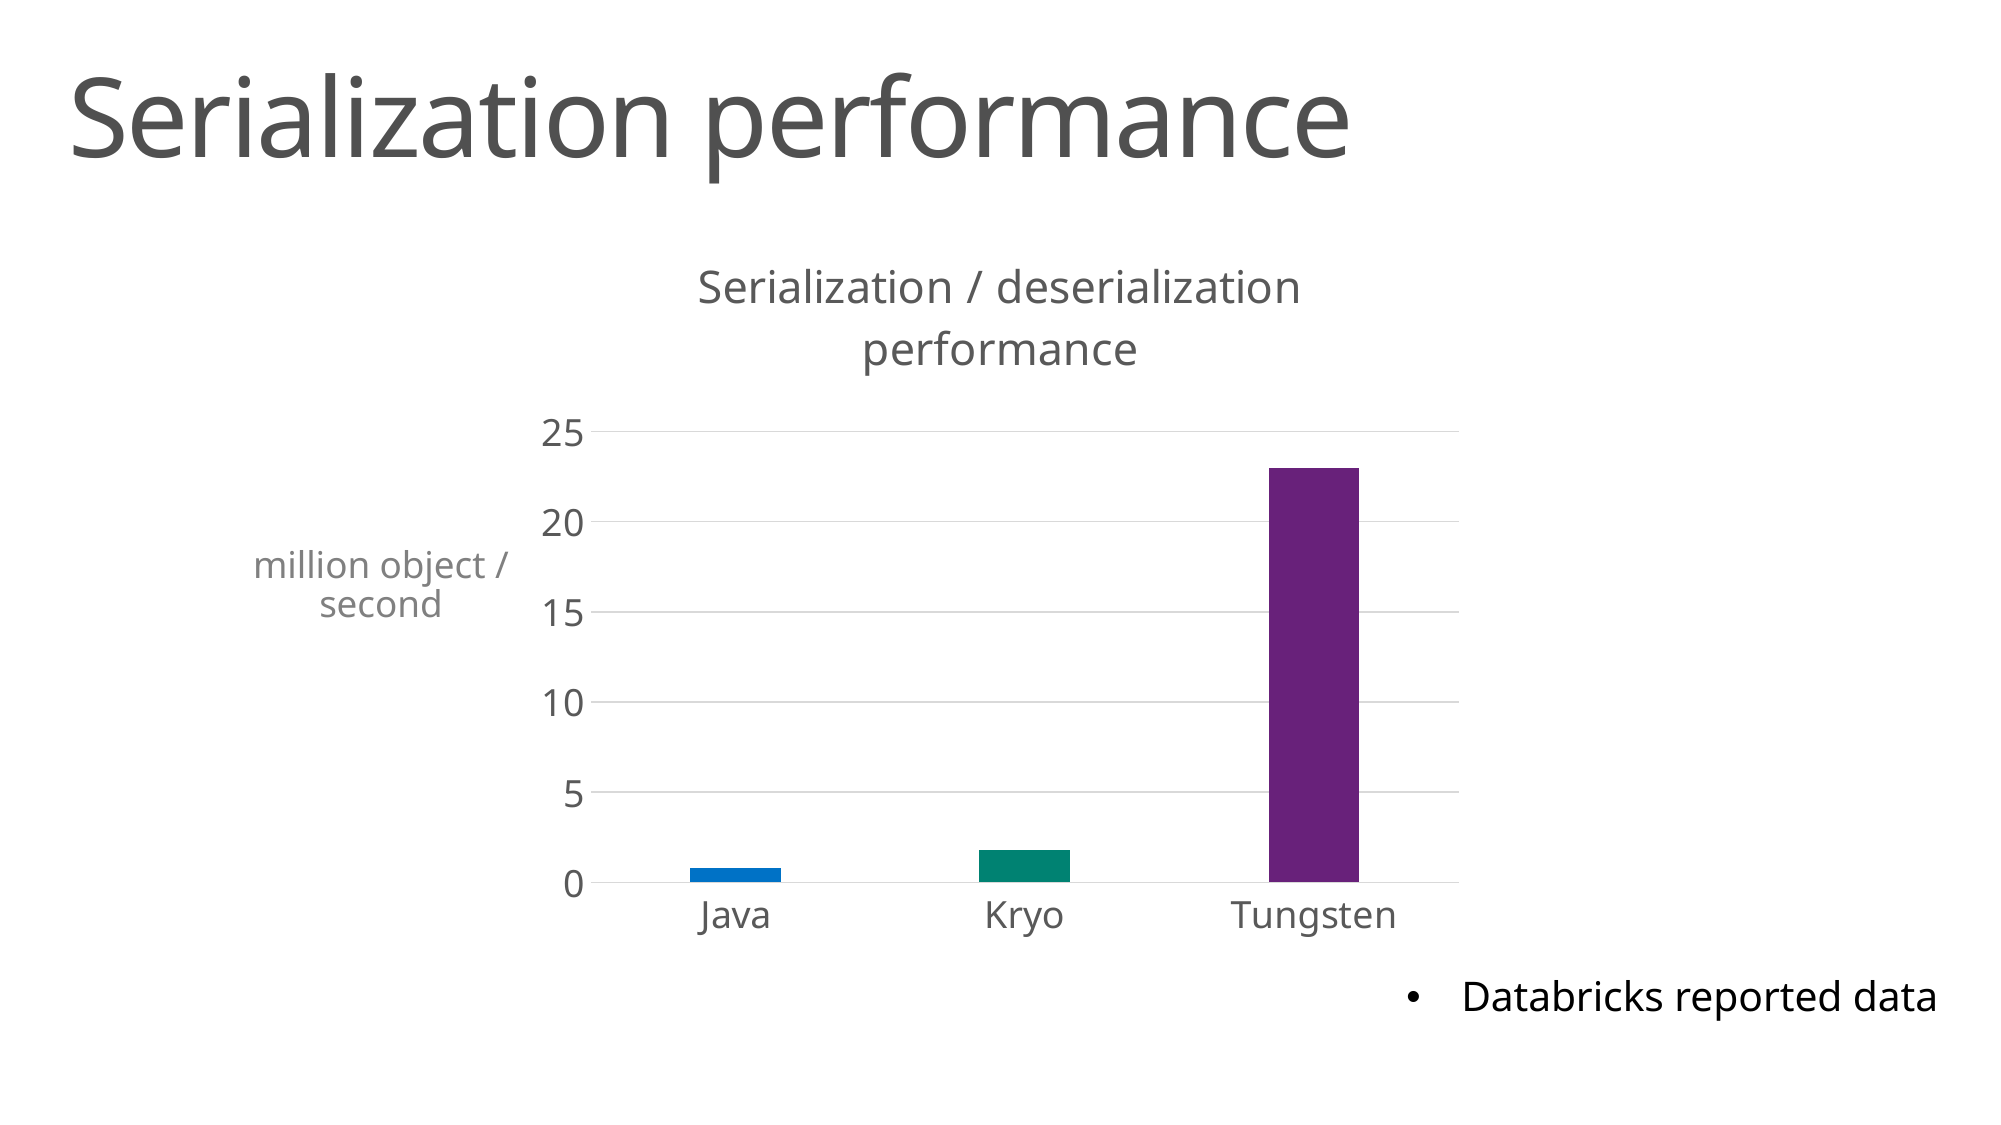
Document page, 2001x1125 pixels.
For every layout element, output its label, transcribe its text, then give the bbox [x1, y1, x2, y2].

chart [521, 219, 1479, 955]
text_box Databricks reported data [1376, 954, 1969, 1043]
title Serialization performance [44, 47, 1957, 196]
text_box million object / second [223, 523, 521, 650]
